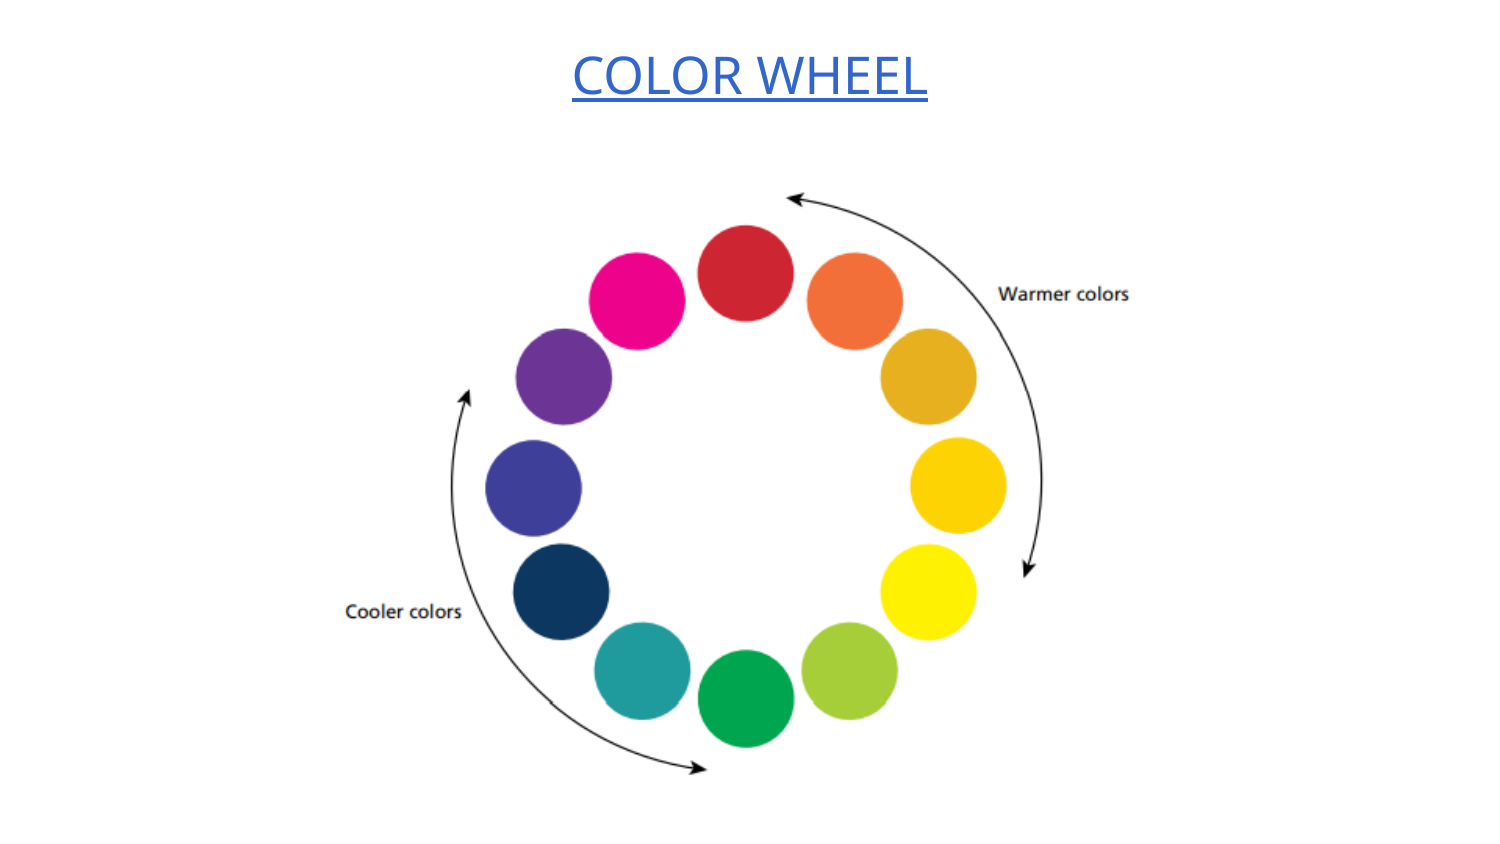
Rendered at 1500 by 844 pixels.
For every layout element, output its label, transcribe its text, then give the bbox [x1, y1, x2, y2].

picture [312, 171, 1180, 790]
title COLOR WHEEL [0, 37, 1500, 110]
